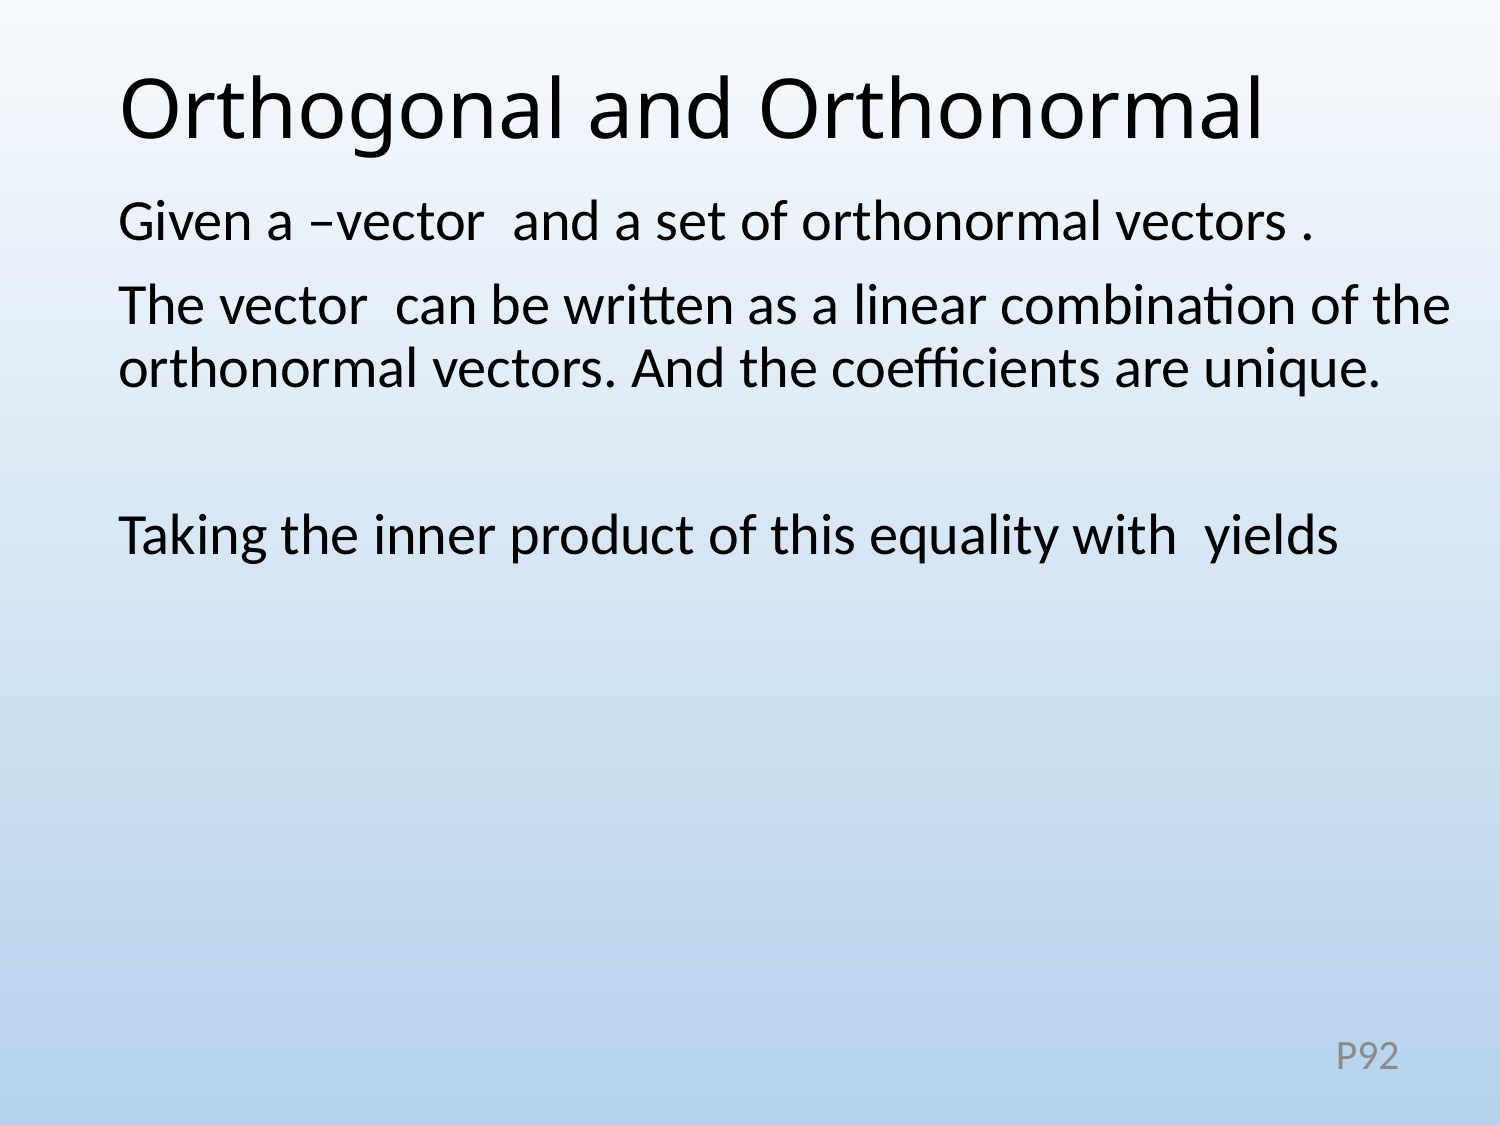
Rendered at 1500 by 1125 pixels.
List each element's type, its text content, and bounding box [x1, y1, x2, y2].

title Orthogonal and Orthonormal [103, 59, 1397, 164]
footer P92 [1302, 1022, 1434, 1083]
